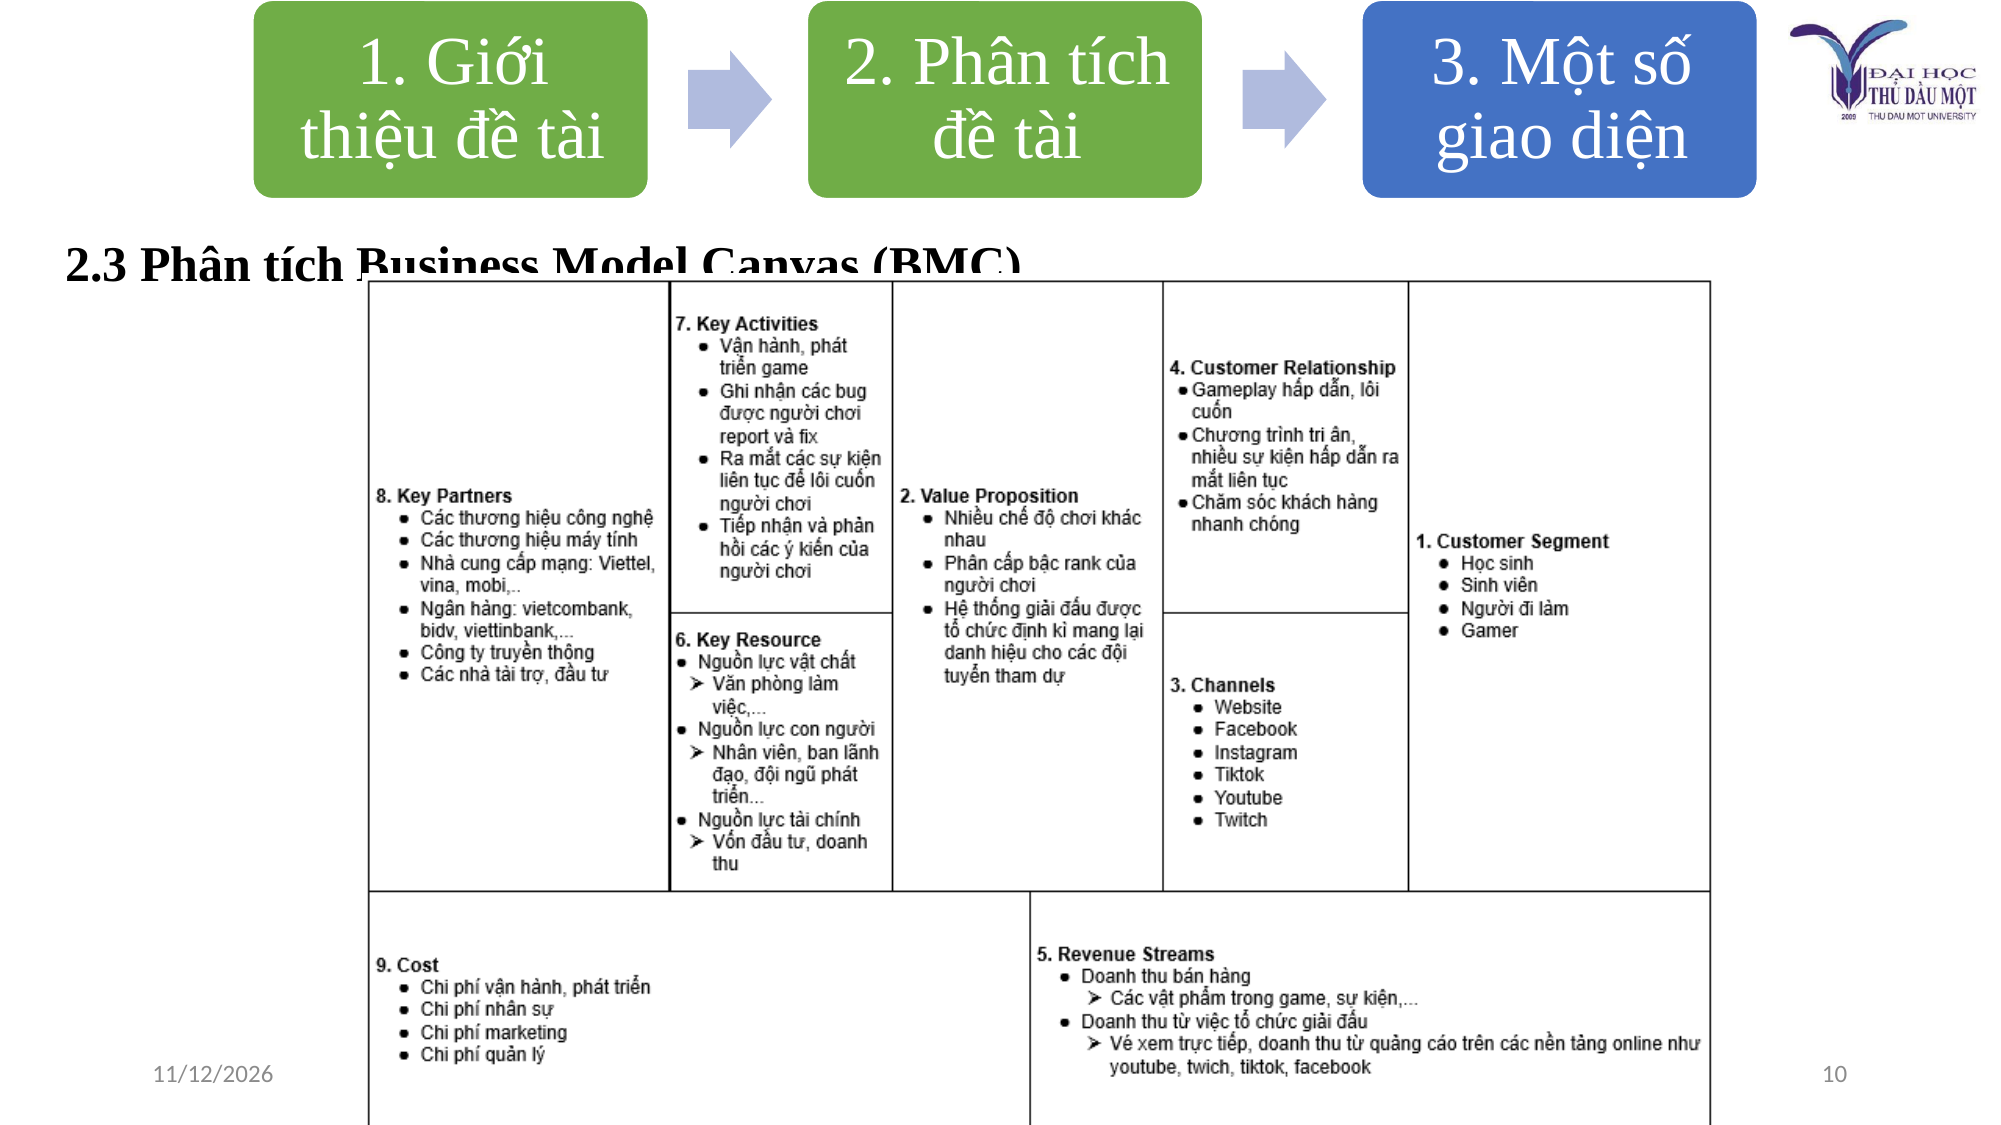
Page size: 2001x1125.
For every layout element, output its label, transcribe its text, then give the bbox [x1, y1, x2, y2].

picture [1774, 0, 2000, 137]
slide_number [137, 1042, 362, 1103]
picture [362, 273, 1716, 1125]
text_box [251, 0, 1759, 199]
slide_number 10 [1716, 1042, 1863, 1103]
text_box 2.3 Phân tích Business Model Canvas (BMC) [50, 194, 1075, 300]
